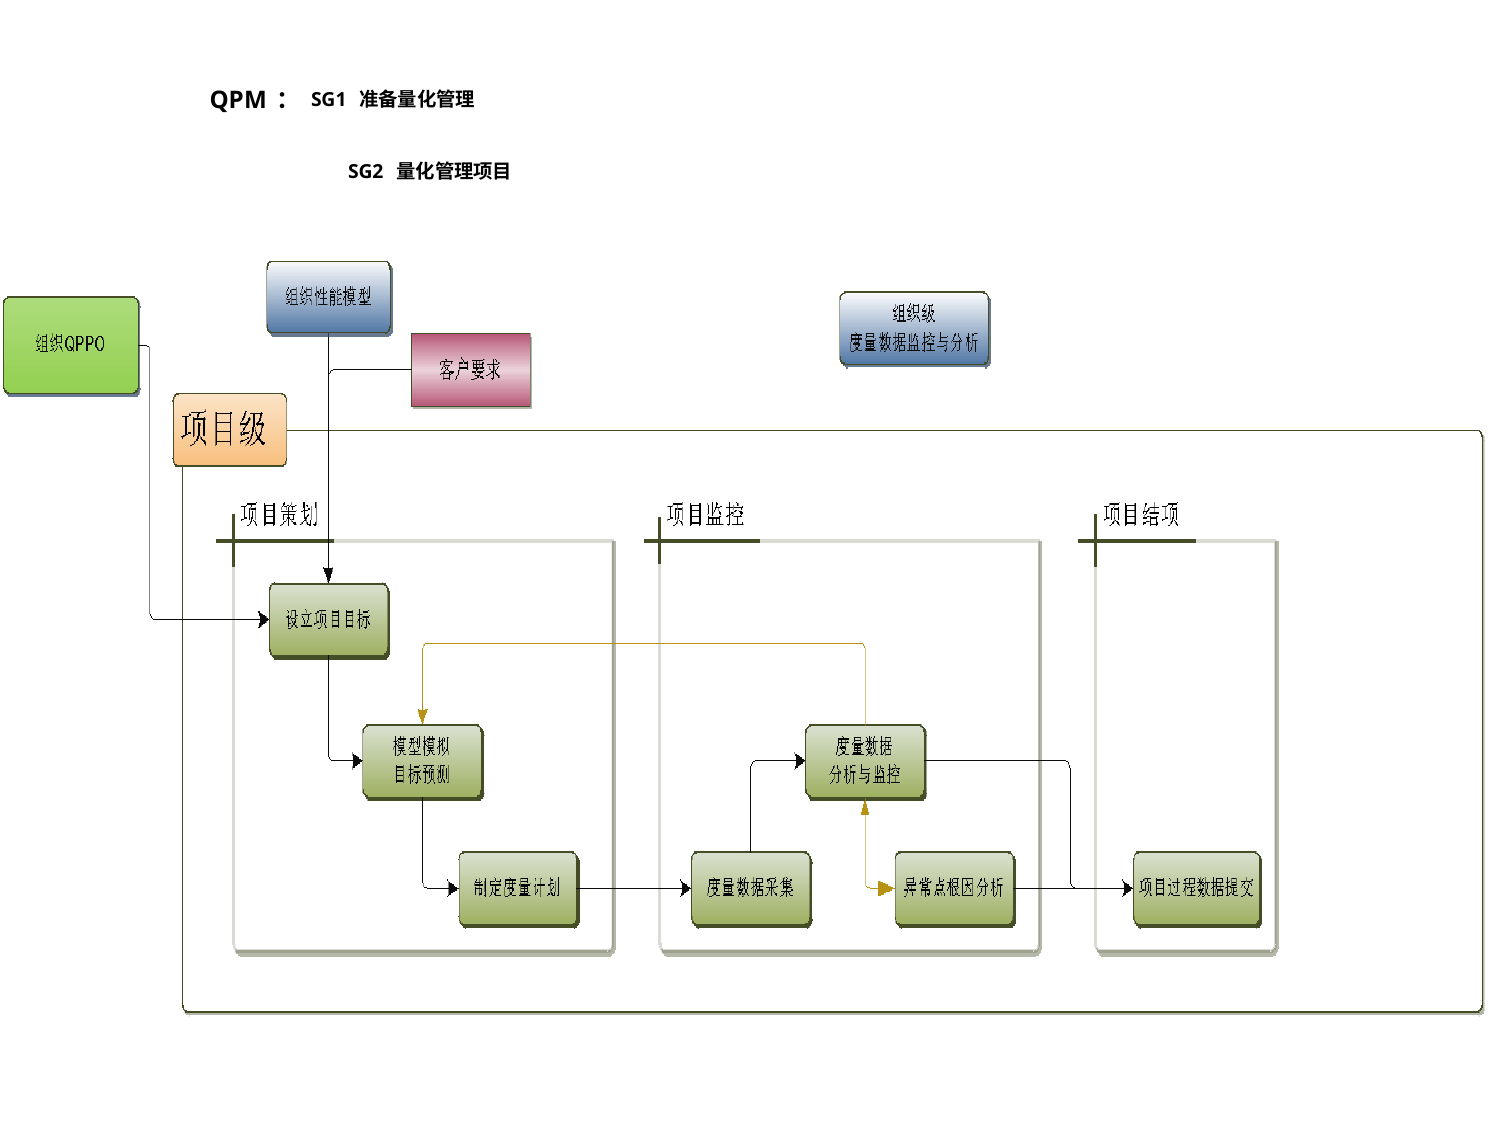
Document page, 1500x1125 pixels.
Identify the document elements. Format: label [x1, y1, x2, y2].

text_box [194, 54, 1342, 188]
picture [2, 260, 1485, 1017]
